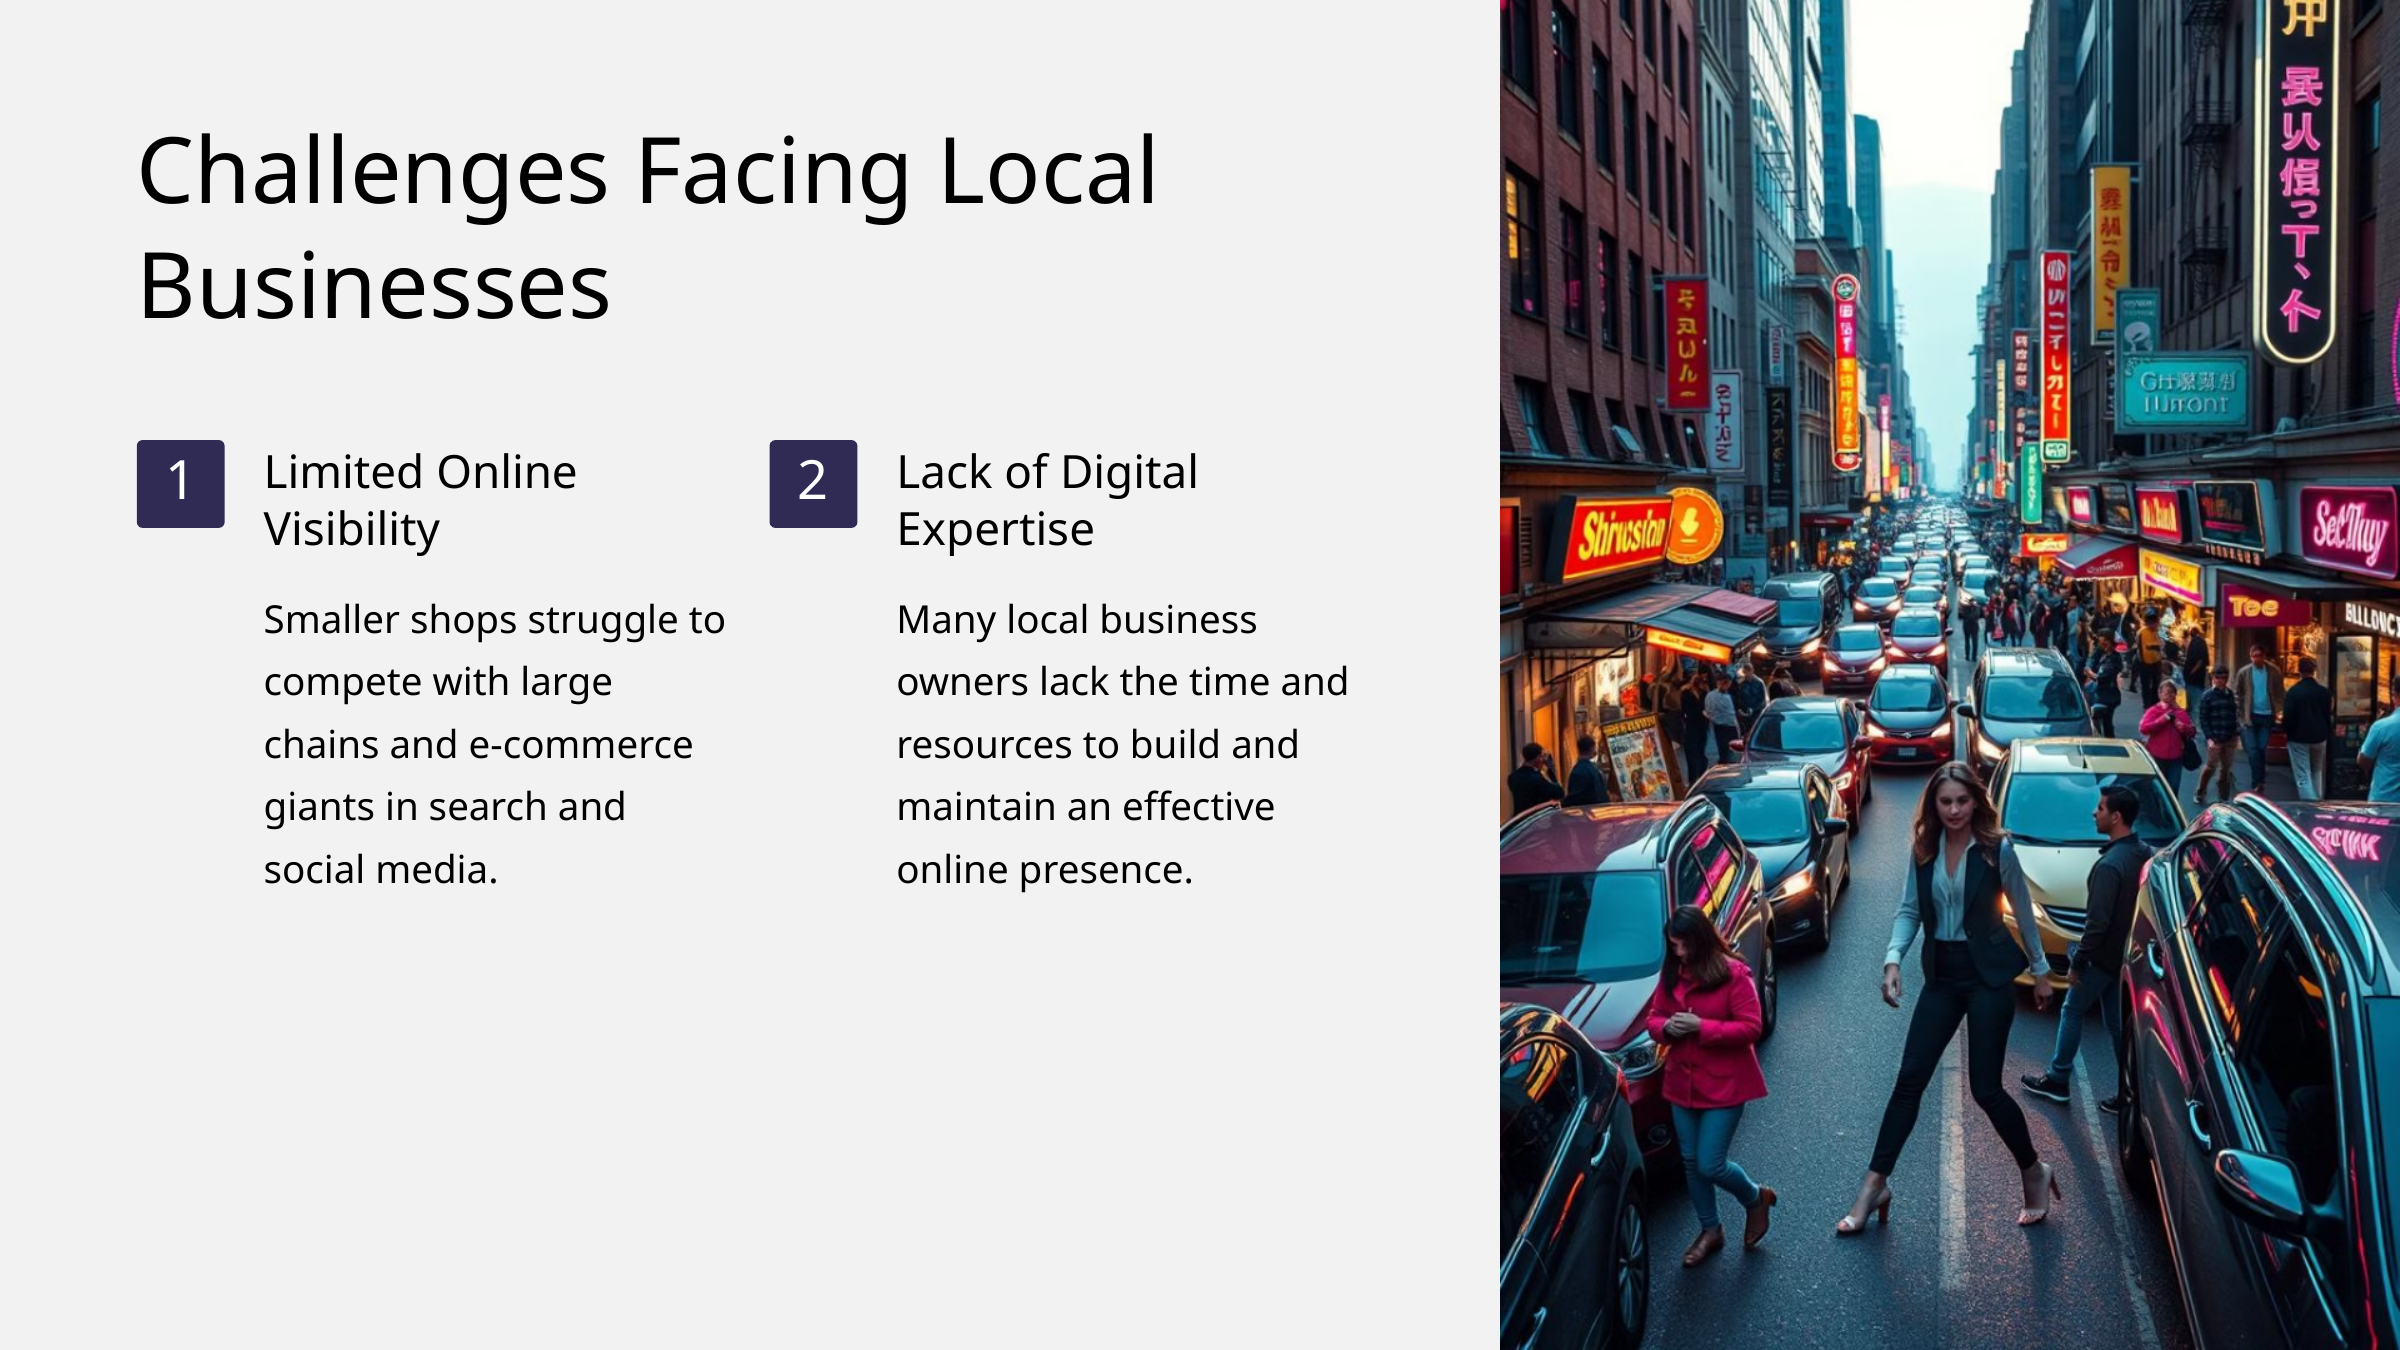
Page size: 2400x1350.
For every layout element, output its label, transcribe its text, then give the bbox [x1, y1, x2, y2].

text_box Limited Online Visibility [263, 439, 731, 555]
picture [1499, 0, 2400, 1350]
text_box Lack of Digital Expertise [896, 439, 1364, 555]
text_box [136, 440, 225, 528]
text_box Challenges Facing Local Businesses [136, 107, 1364, 338]
text_box 2 [799, 456, 828, 512]
text_box Smaller shops struggle to compete with large chains and e-commerce giants in search and social media. [263, 578, 731, 891]
text_box Many local business owners lack the time and resources to build and maintain an effective online presence. [896, 578, 1364, 891]
text_box [769, 440, 858, 528]
text_box 1 [171, 456, 190, 512]
